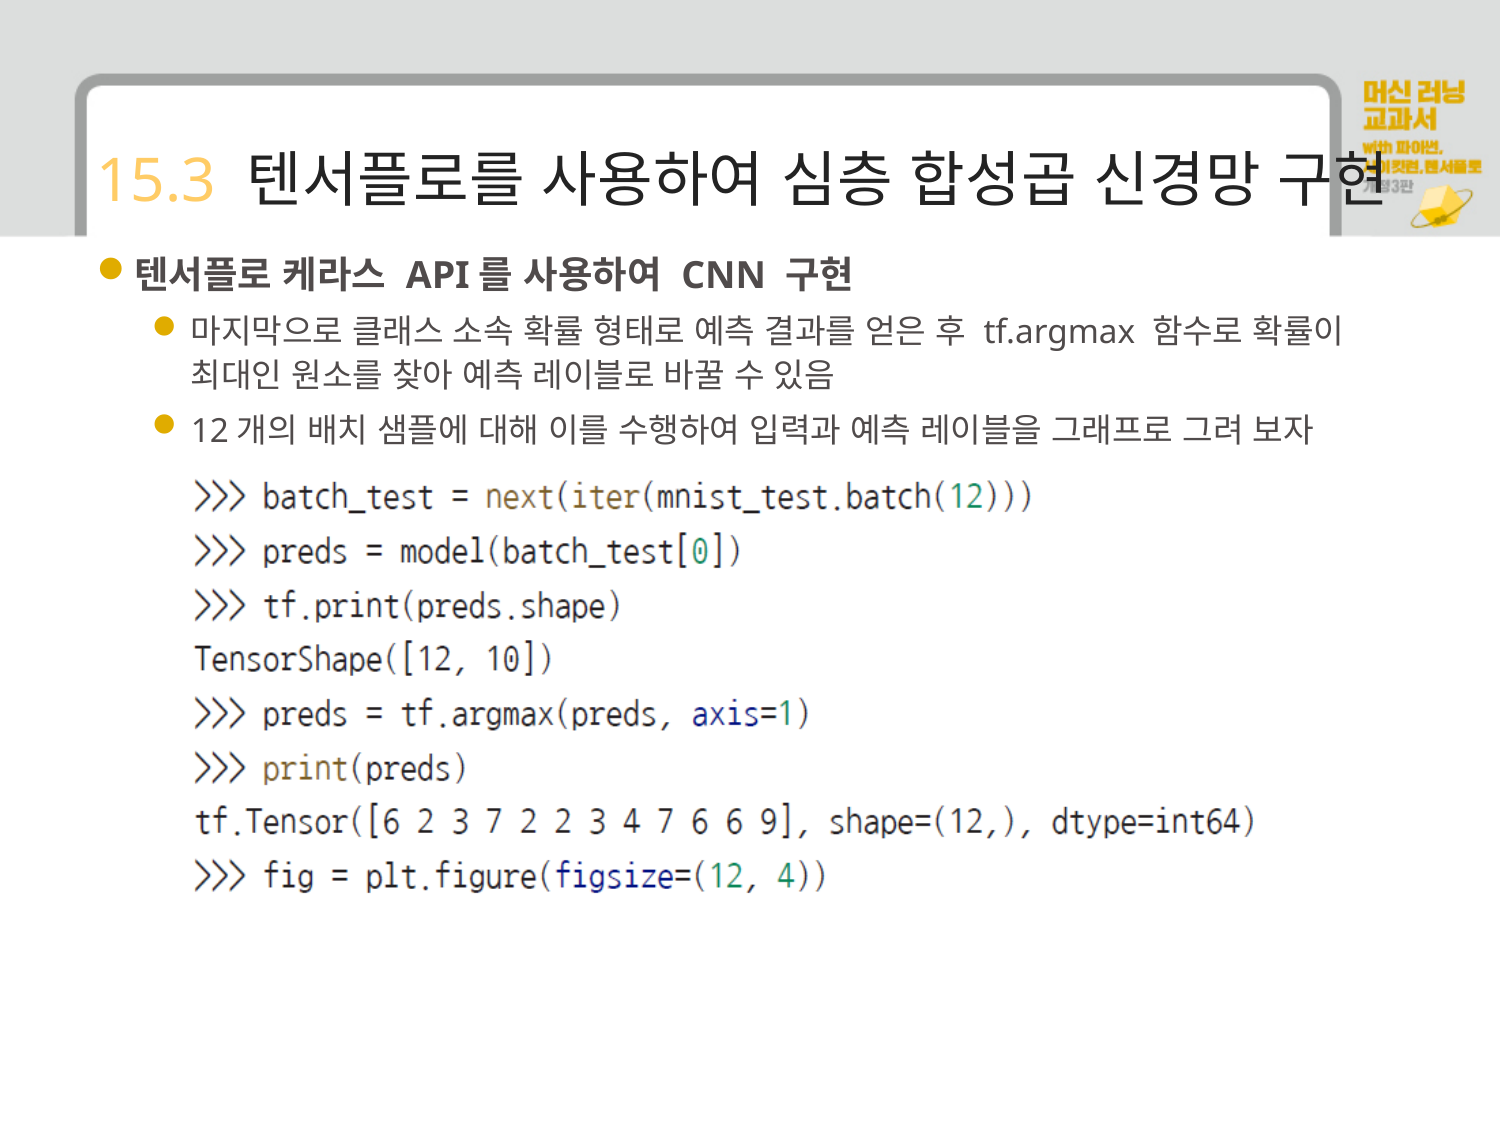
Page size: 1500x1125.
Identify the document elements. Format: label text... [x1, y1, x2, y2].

title 15.3 텐서플로를 사용하여 심층 합성곱 신경망 구현 [81, 90, 1412, 222]
picture [0, 0, 1500, 1125]
list 텐서플로 케라스 API를 사용하여 CNN 구현 마지막으로 클래스 소속 확률 형태로 예측 결과를 얻은 후 tf.argmax 함수로 확률이 최대인 원소를 찾아 예측 레이블로 바꿀 수 있음 12개의 배치 샘플에 대해 이를 수행하여 입력과 예측 레이블을 그래프로 그려 보자 [81, 239, 1412, 1054]
